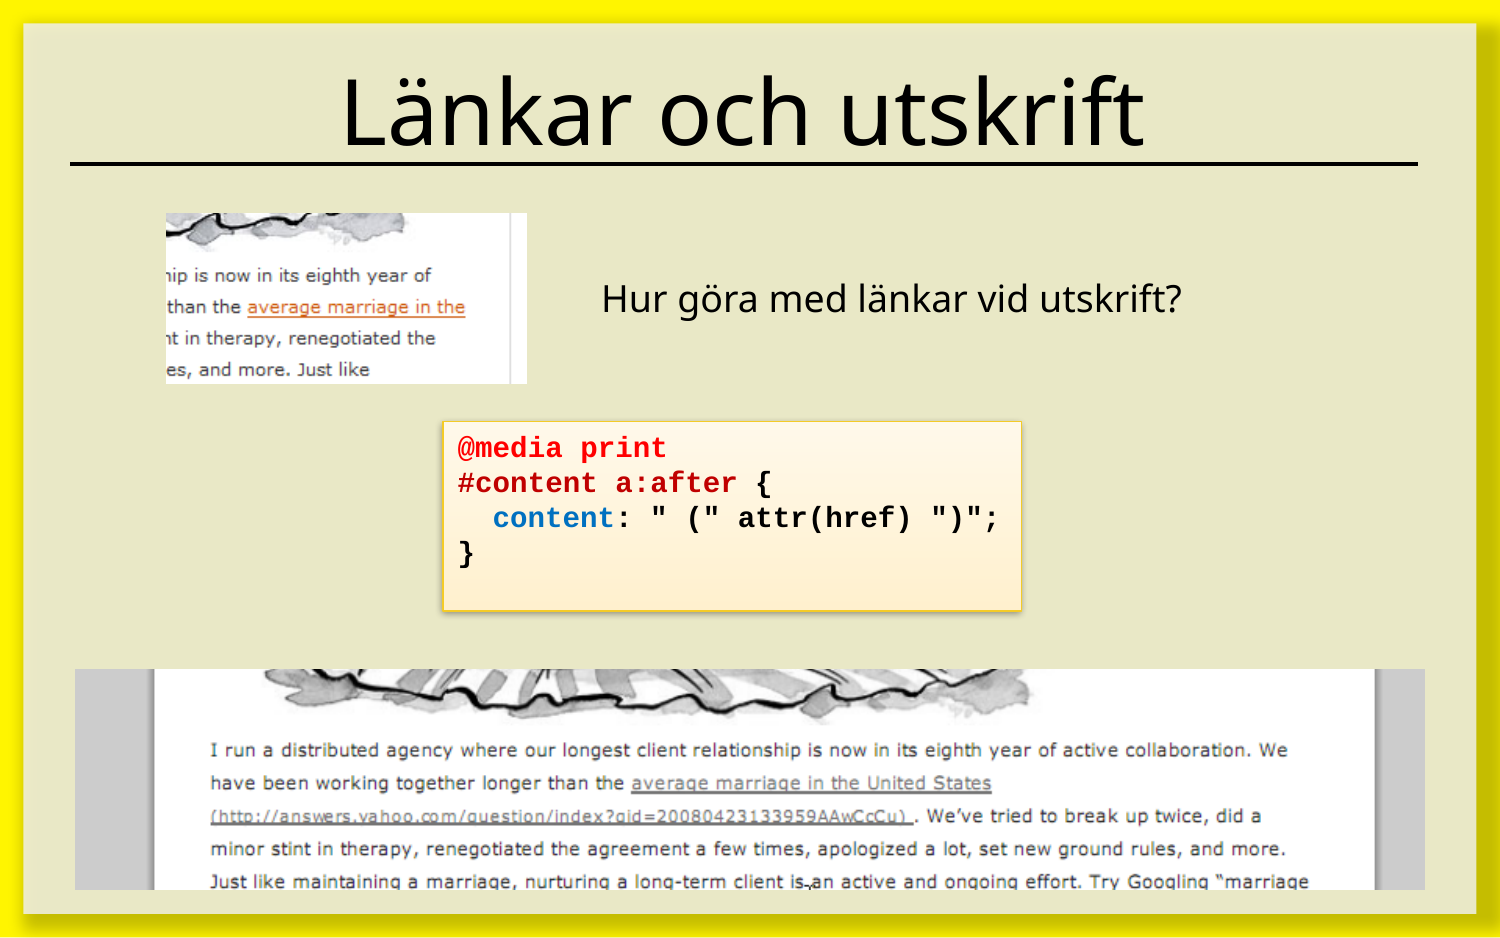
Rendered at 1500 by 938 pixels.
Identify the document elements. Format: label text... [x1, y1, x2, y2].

text_box Hur göra med länkar vid utskrift? [586, 268, 1198, 328]
title Länkar och utskrift [105, 46, 1381, 174]
text_box @media print #content a:after { content: " (" attr(href) ")"; } [442, 421, 1022, 612]
picture [74, 669, 1425, 891]
picture [166, 212, 527, 384]
